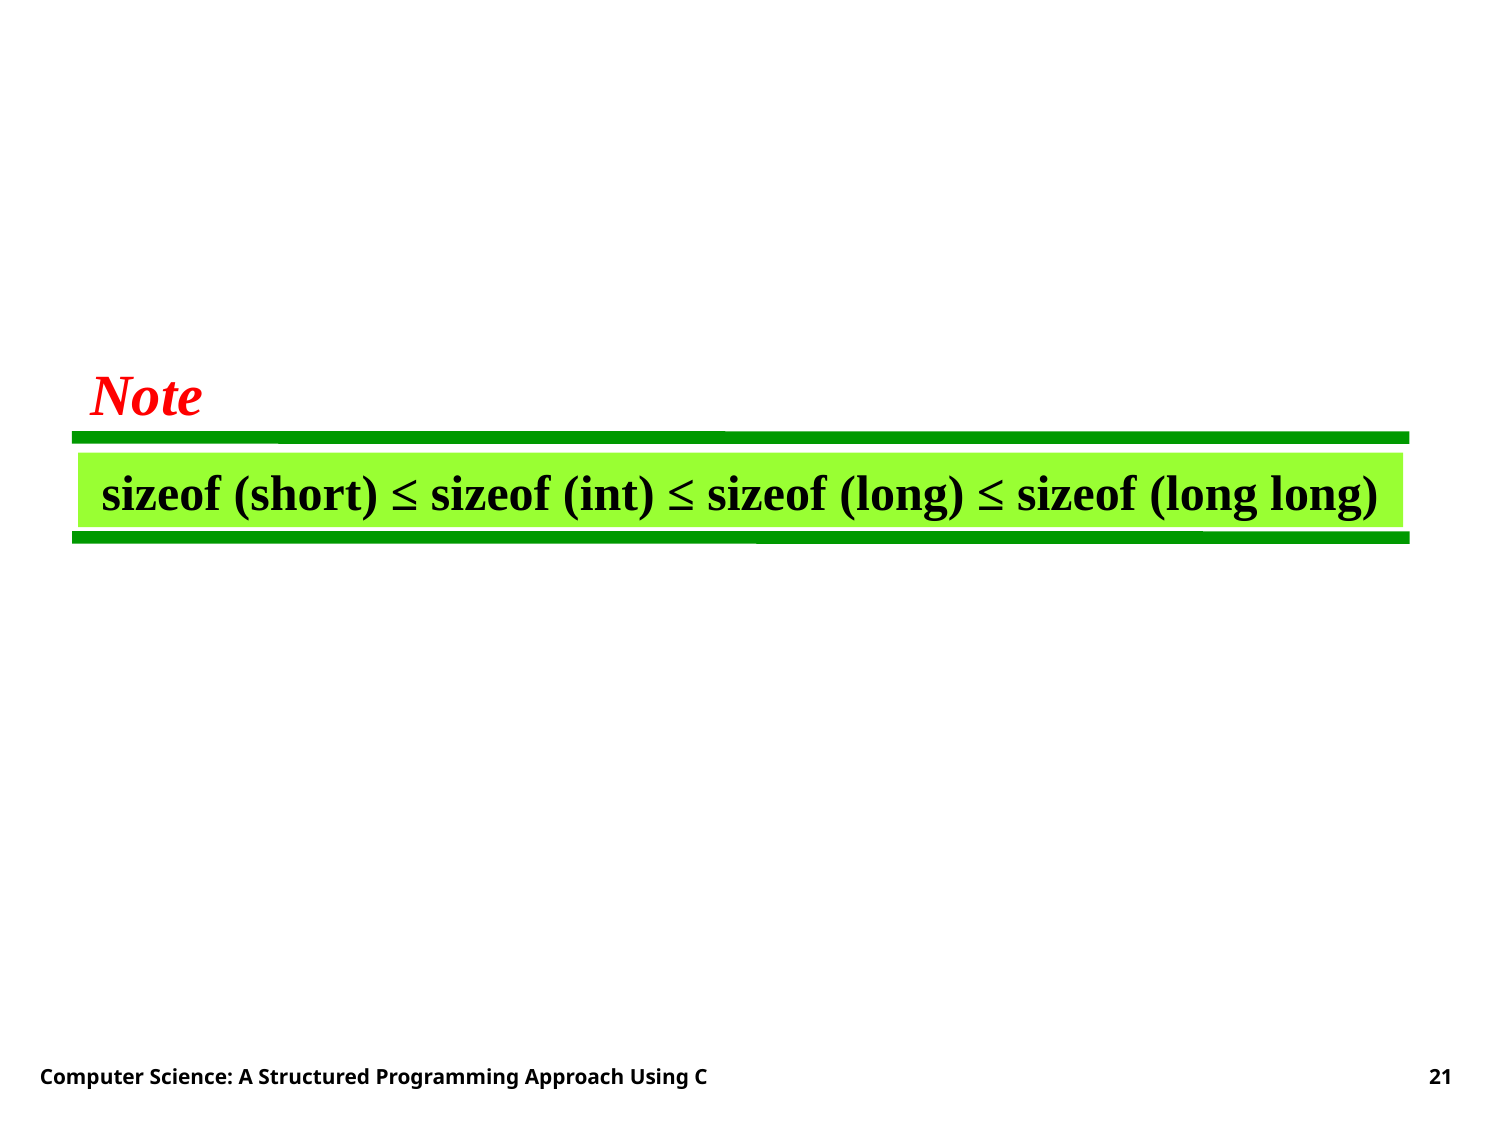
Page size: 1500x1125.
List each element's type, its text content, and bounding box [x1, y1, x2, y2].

text_box Note [75, 350, 219, 435]
text_box sizeof (short) ≤ sizeof (int) ≤ sizeof (long) ≤ sizeof (long long) [78, 452, 1404, 528]
footer Computer Science: A Structured Programming Approach Using C [24, 1023, 876, 1100]
slide_number 21 [1154, 1023, 1468, 1100]
